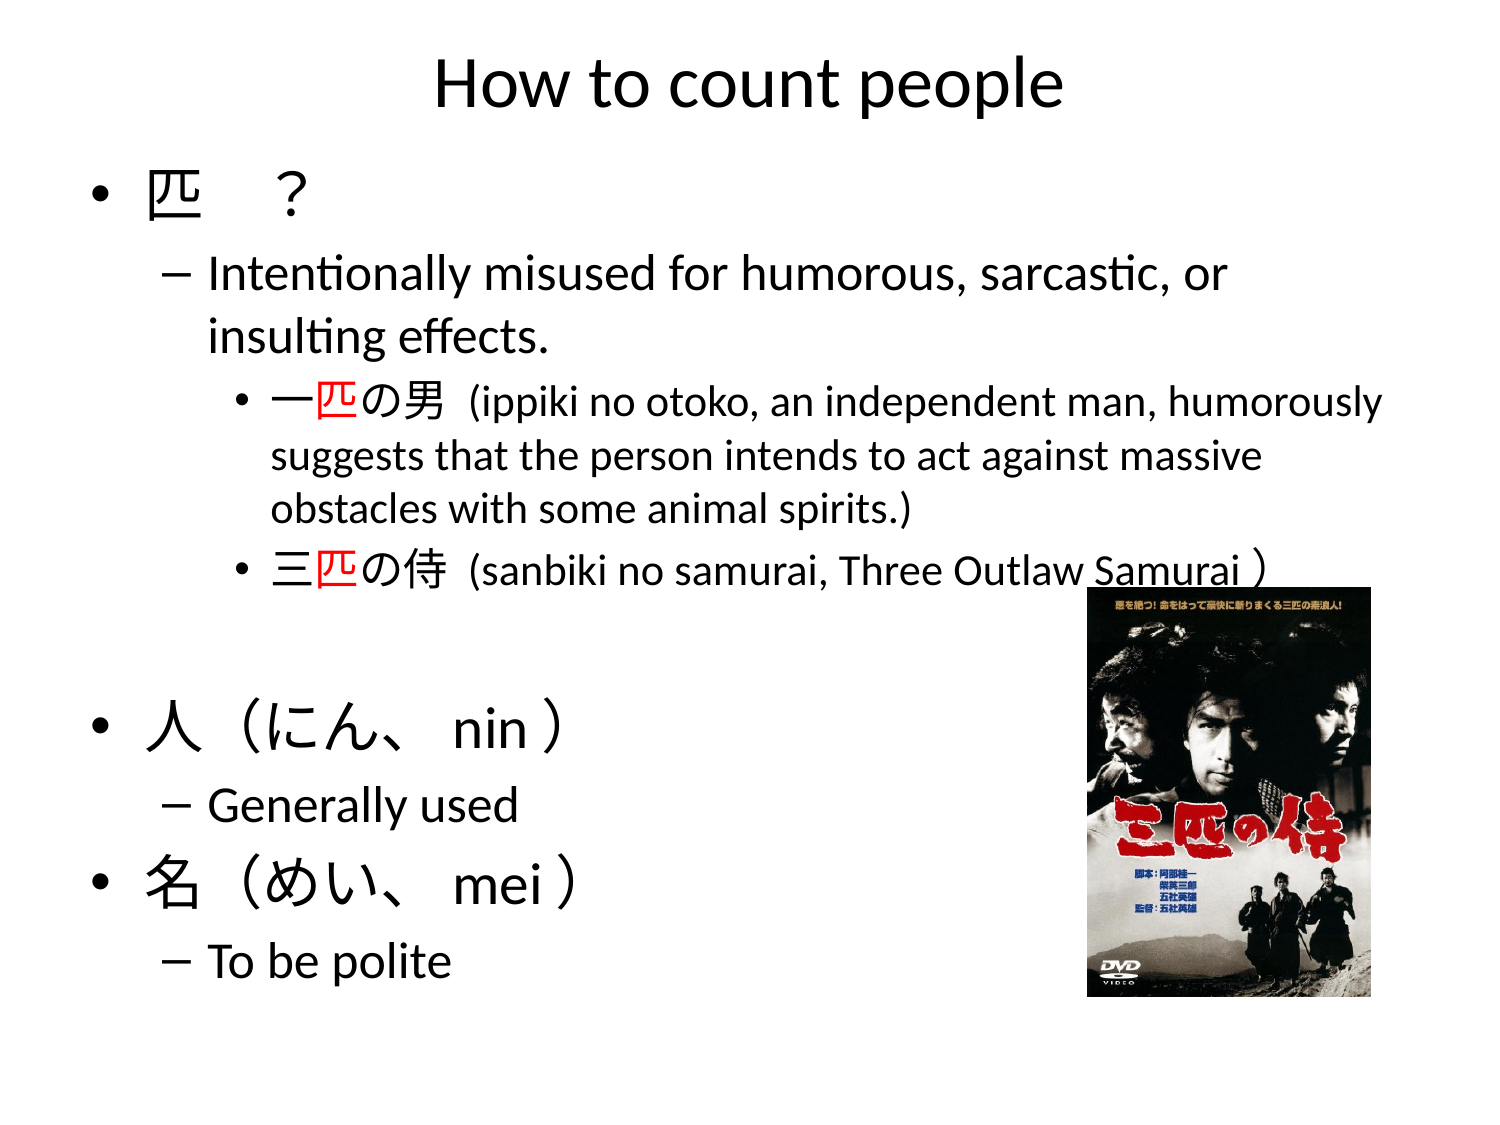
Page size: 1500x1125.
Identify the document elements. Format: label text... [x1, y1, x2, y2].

list 匹 ？ Intentionally misused for humorous, sarcastic, or insulting effects. 一匹の男 (ippiki no otoko, an independent man, humorously suggests that the person intends to act against massive obstacles with some animal spirits.) 三匹の侍 (sanbiki no samurai, Three Outlaw Samurai） 人（にん、nin） Generally used 名（めい、mei） To be polite [75, 149, 1425, 1005]
picture [1087, 587, 1371, 997]
title How to count people [75, 24, 1425, 130]
